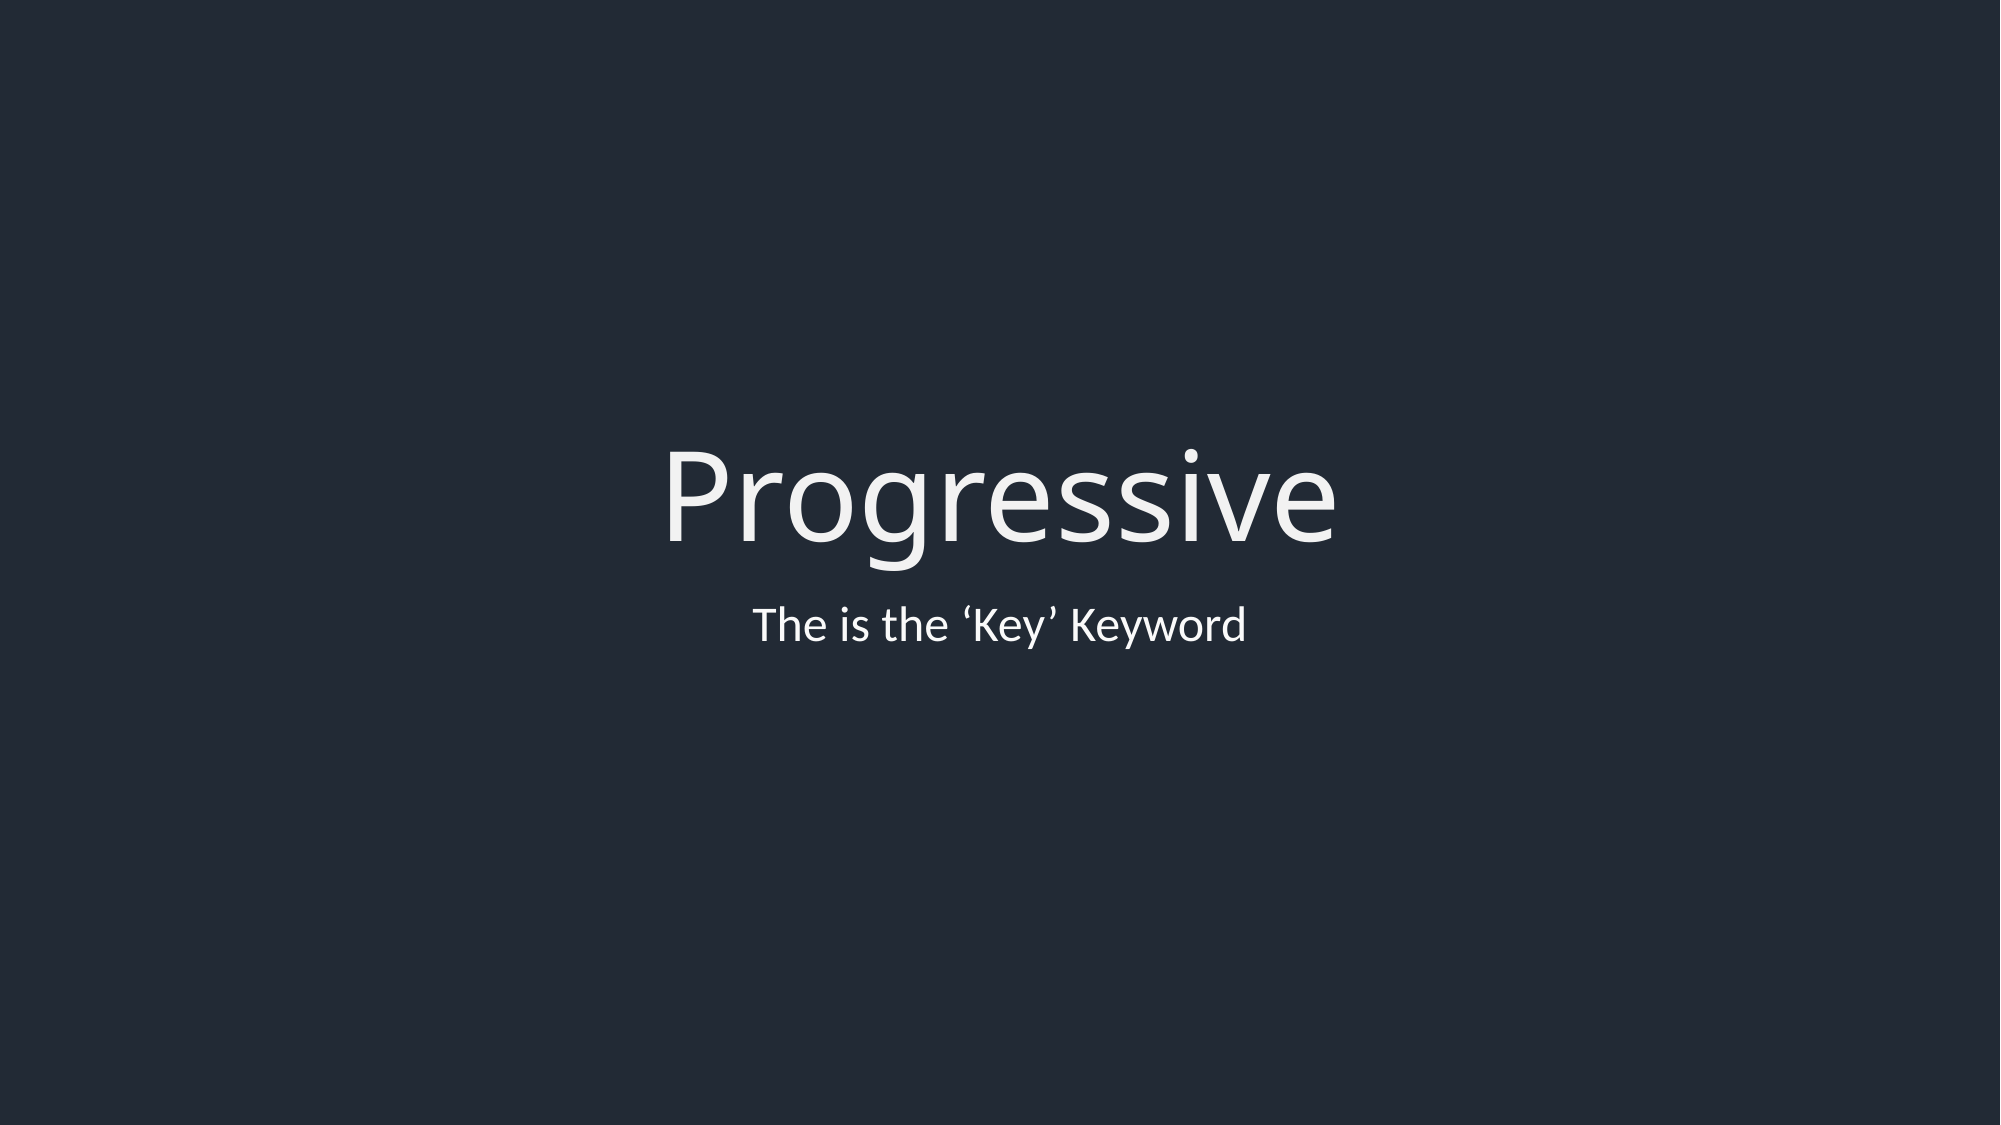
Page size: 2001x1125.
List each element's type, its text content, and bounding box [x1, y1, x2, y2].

title Progressive [249, 184, 1750, 576]
subtitle The is the ‘Key’ Keyword [249, 590, 1750, 863]
